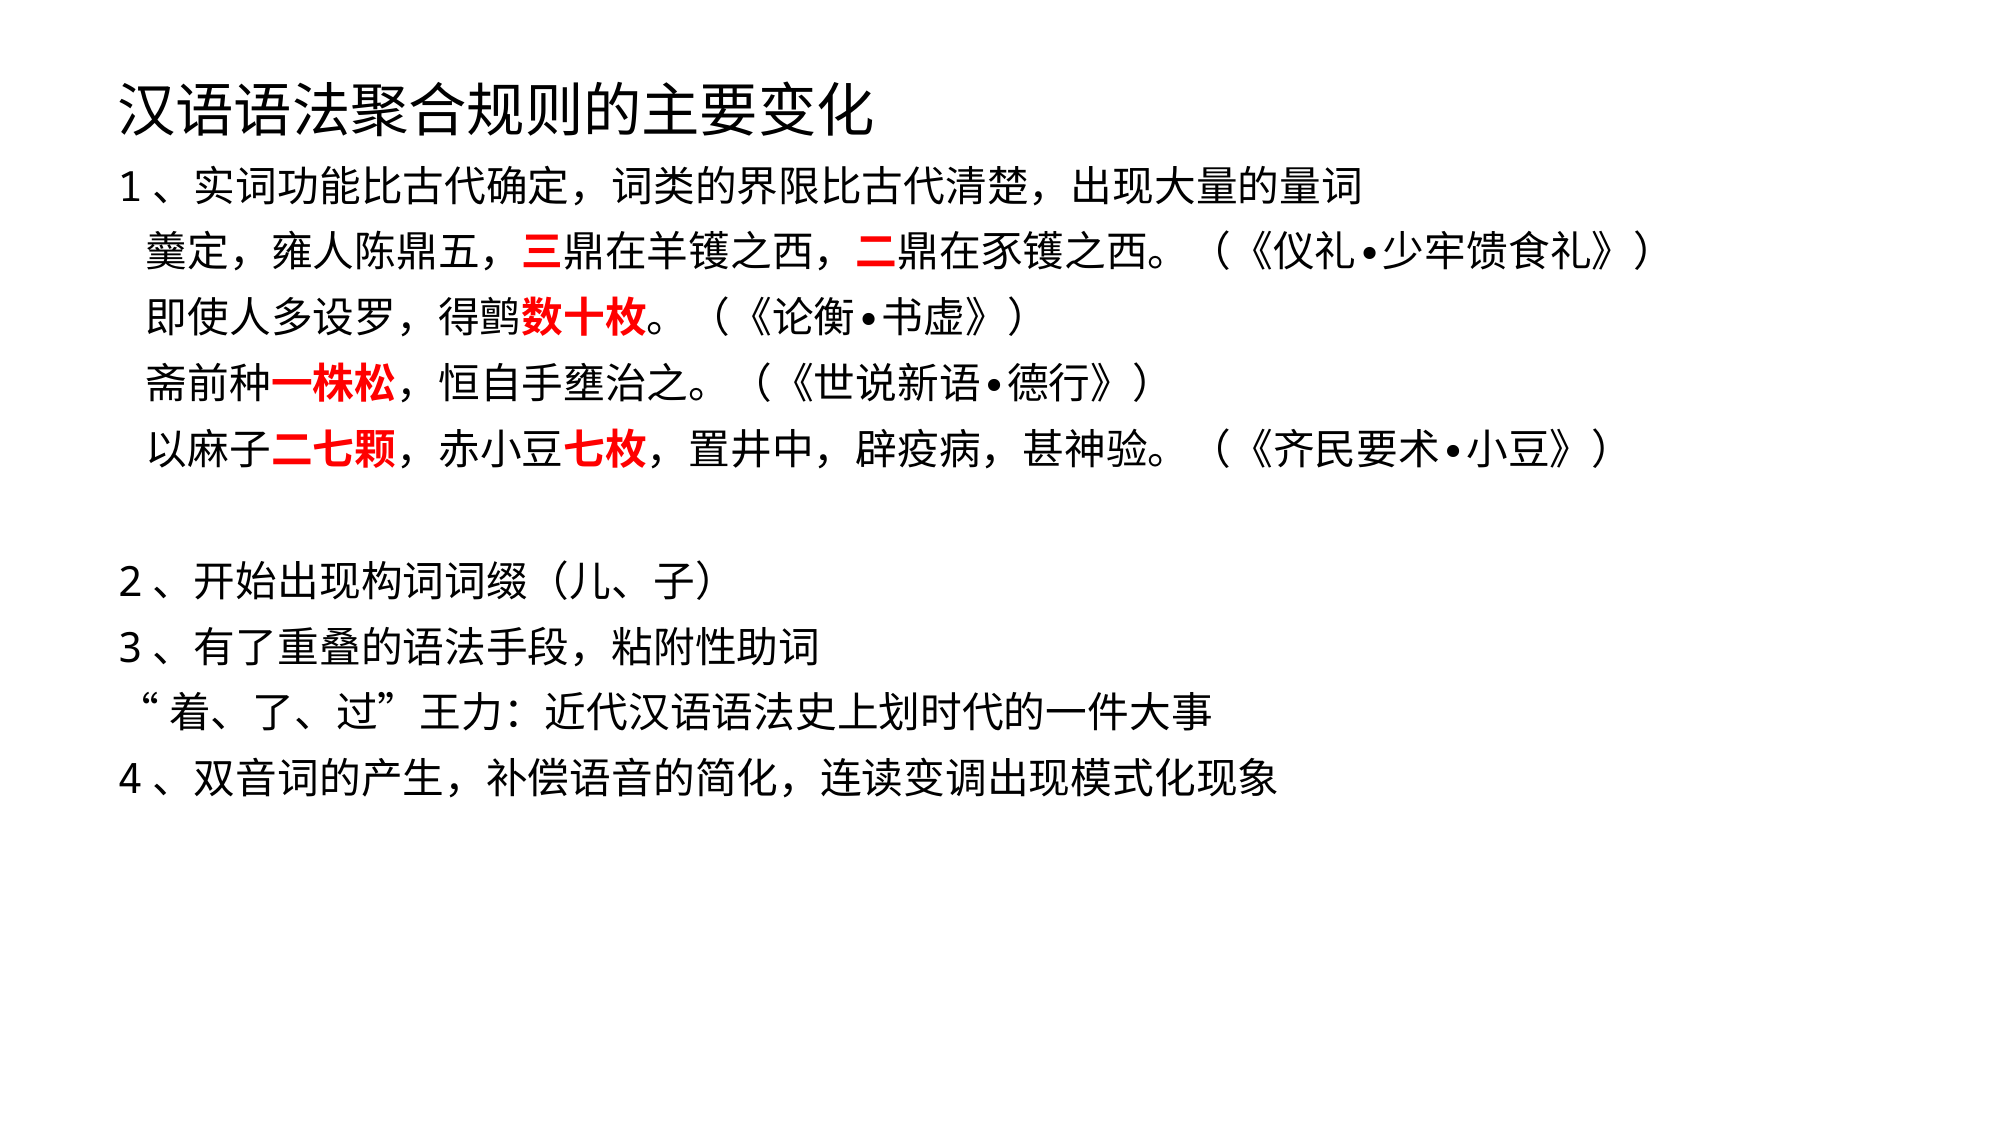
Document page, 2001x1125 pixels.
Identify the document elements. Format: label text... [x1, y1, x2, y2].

list 汉语语法聚合规则的主要变化 1、实词功能比古代确定，词类的界限比古代清楚，出现大量的量词 羹定，雍人陈鼎五，三鼎在羊镬之西，二鼎在豕镬之西。（《仪礼∙少牢馈食礼》） 即使人多设罗，得鹯数十枚。（《论衡∙书虚》） 斋前种一株松，恒自手壅治之。（《世说新语∙德行》） 以麻子二七颗，赤小豆七枚，置井中，辟疫病，甚神验。（《齐民要术∙小豆》） 2、开始出现构词词缀（儿、子） 3、有了重叠的语法手段，粘附性助词 “着、了、过”王力：近代汉语语法史上划时代的一件大事 4、双音词的产生，补偿语音的简化，连读变调出现模式化现象 [102, 73, 1863, 1014]
